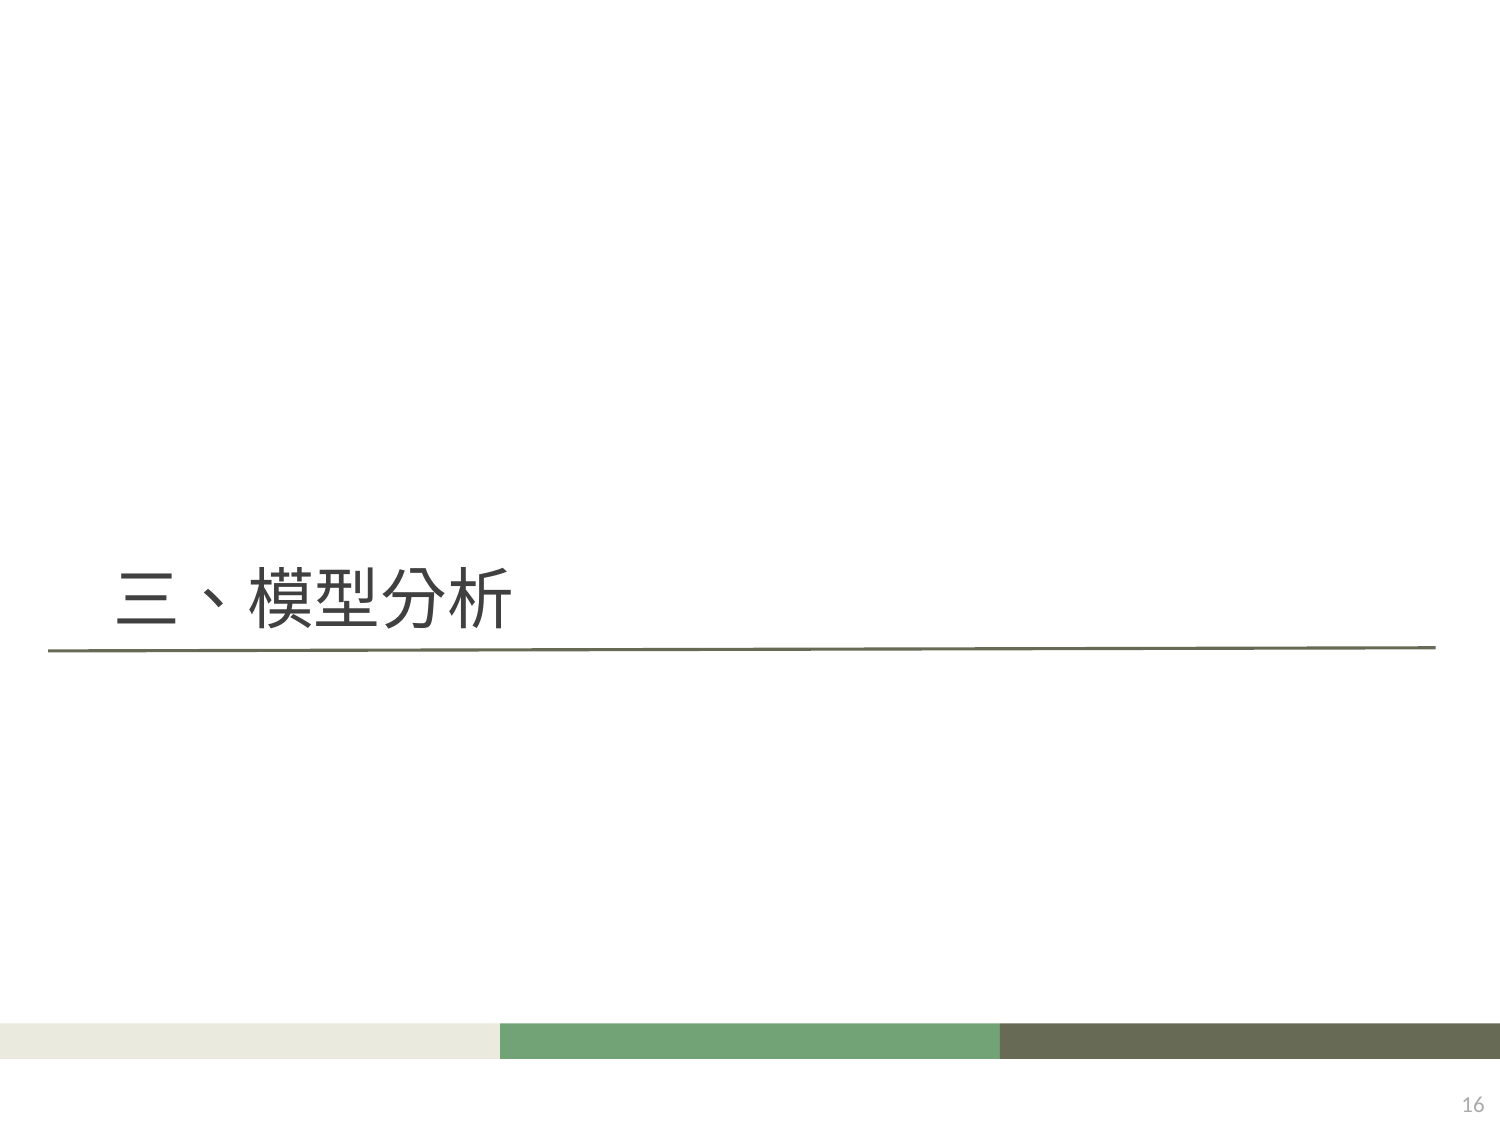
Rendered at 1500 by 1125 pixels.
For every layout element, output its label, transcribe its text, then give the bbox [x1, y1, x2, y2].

title 三、模型分析 [98, 176, 1393, 645]
slide_number 16 [1400, 1082, 1500, 1125]
